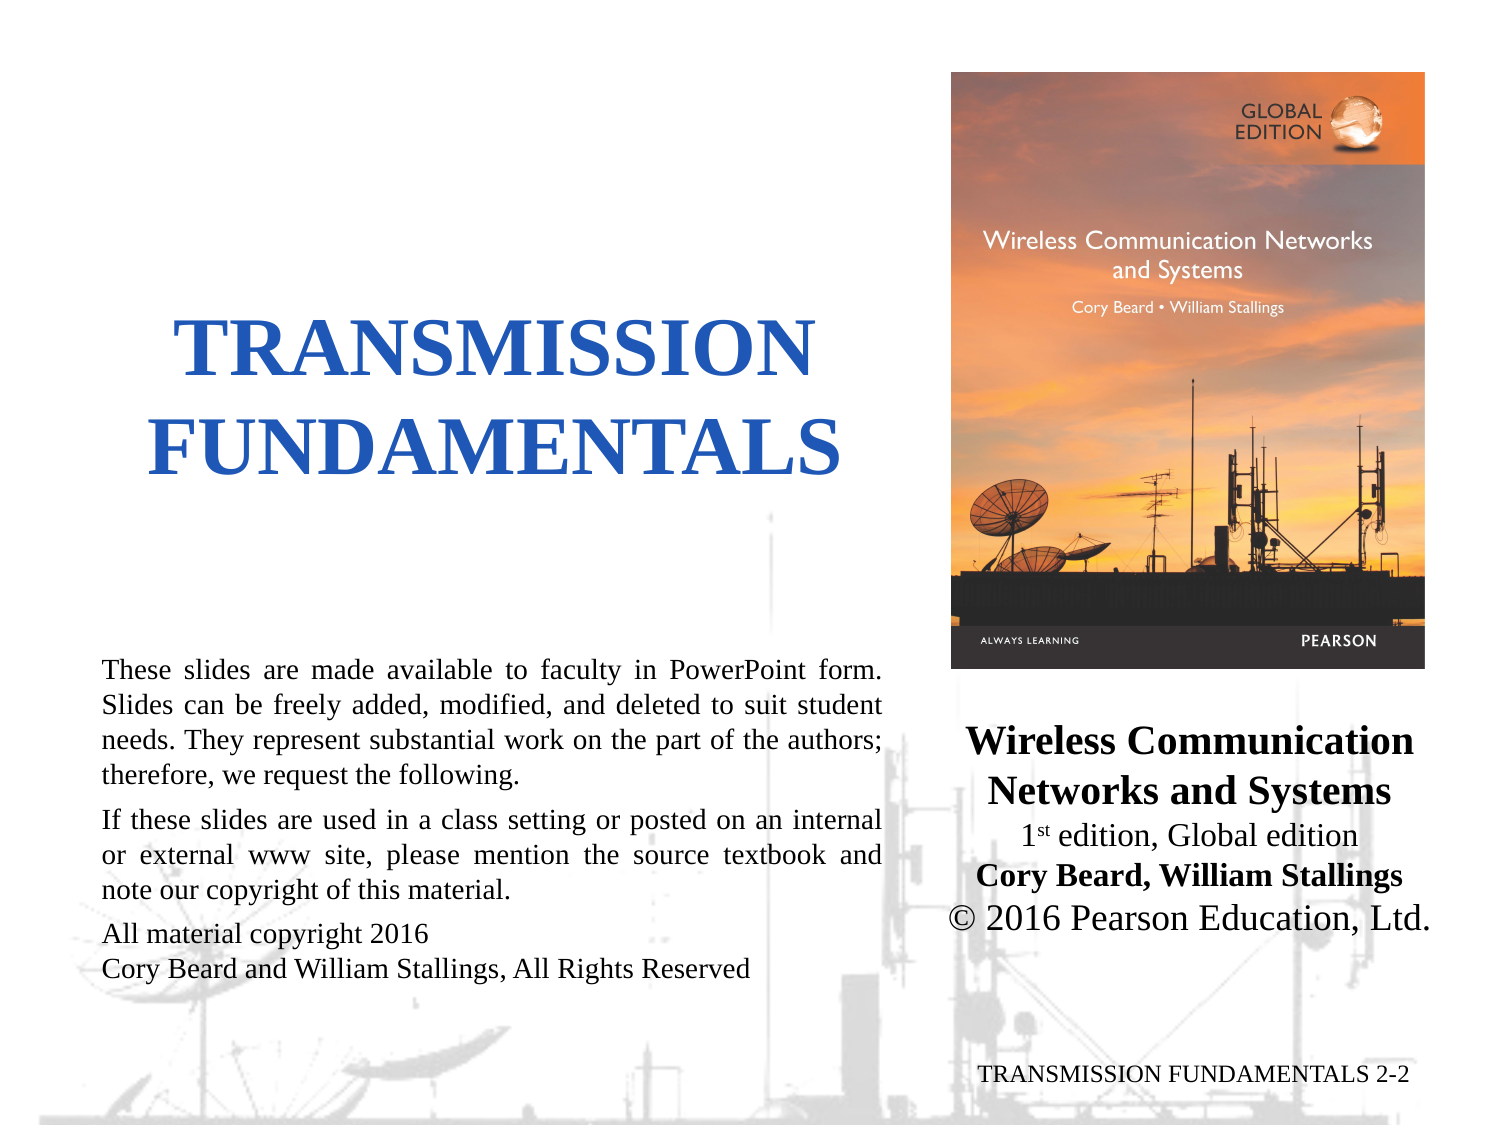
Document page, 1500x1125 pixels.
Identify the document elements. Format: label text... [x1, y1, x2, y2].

title Transmission Fundamentals [89, 146, 901, 537]
picture [951, 72, 1425, 669]
slide_number TRANSMISSION FUNDAMENTALS 2-2 [893, 1042, 1425, 1103]
